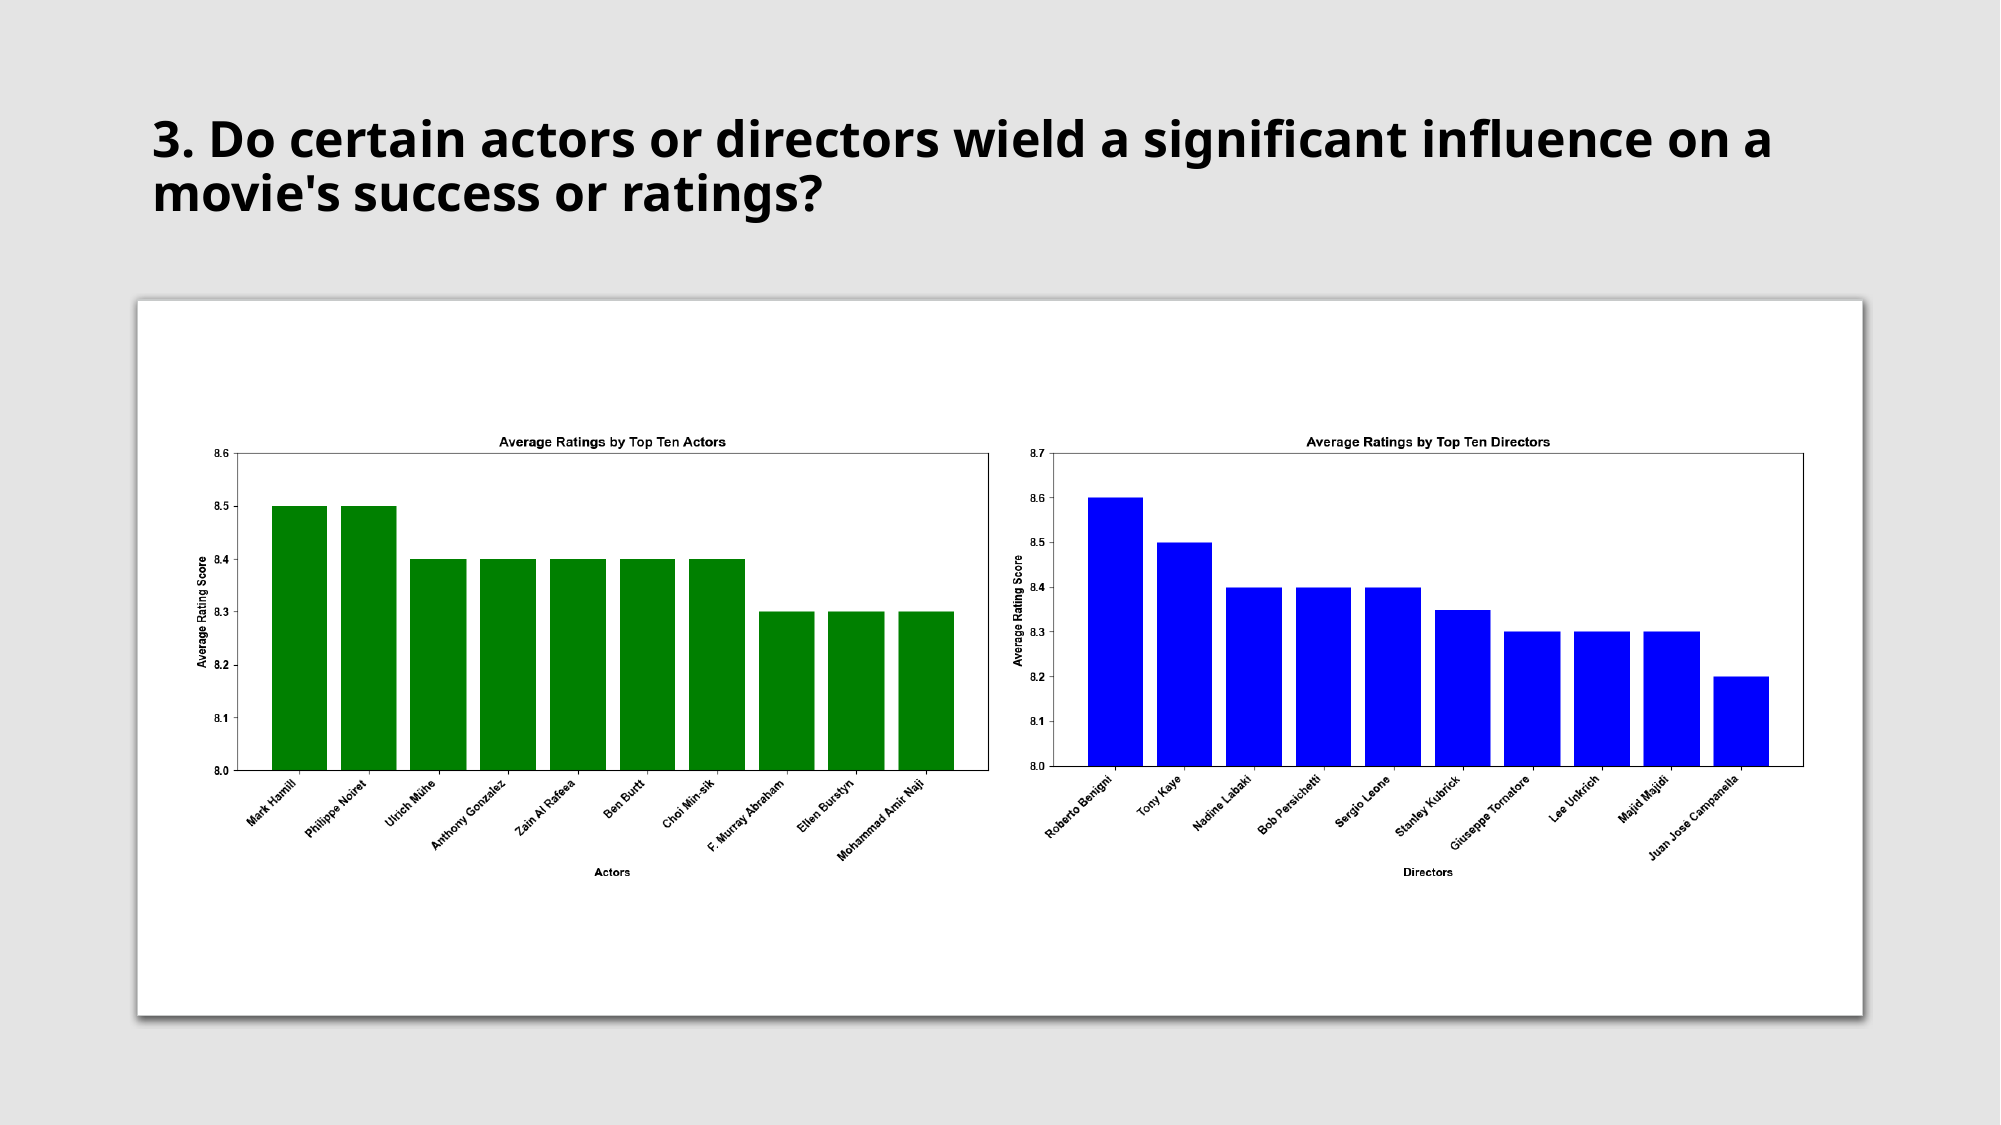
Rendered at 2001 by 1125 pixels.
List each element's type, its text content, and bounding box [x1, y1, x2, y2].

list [1005, 429, 1810, 886]
picture [189, 429, 995, 886]
title 3. Do certain actors or directors wield a significant influence on a movie's success or ratings? [137, 59, 1863, 278]
text_box [0, 0, 2000, 1125]
text_box [136, 299, 1863, 1017]
